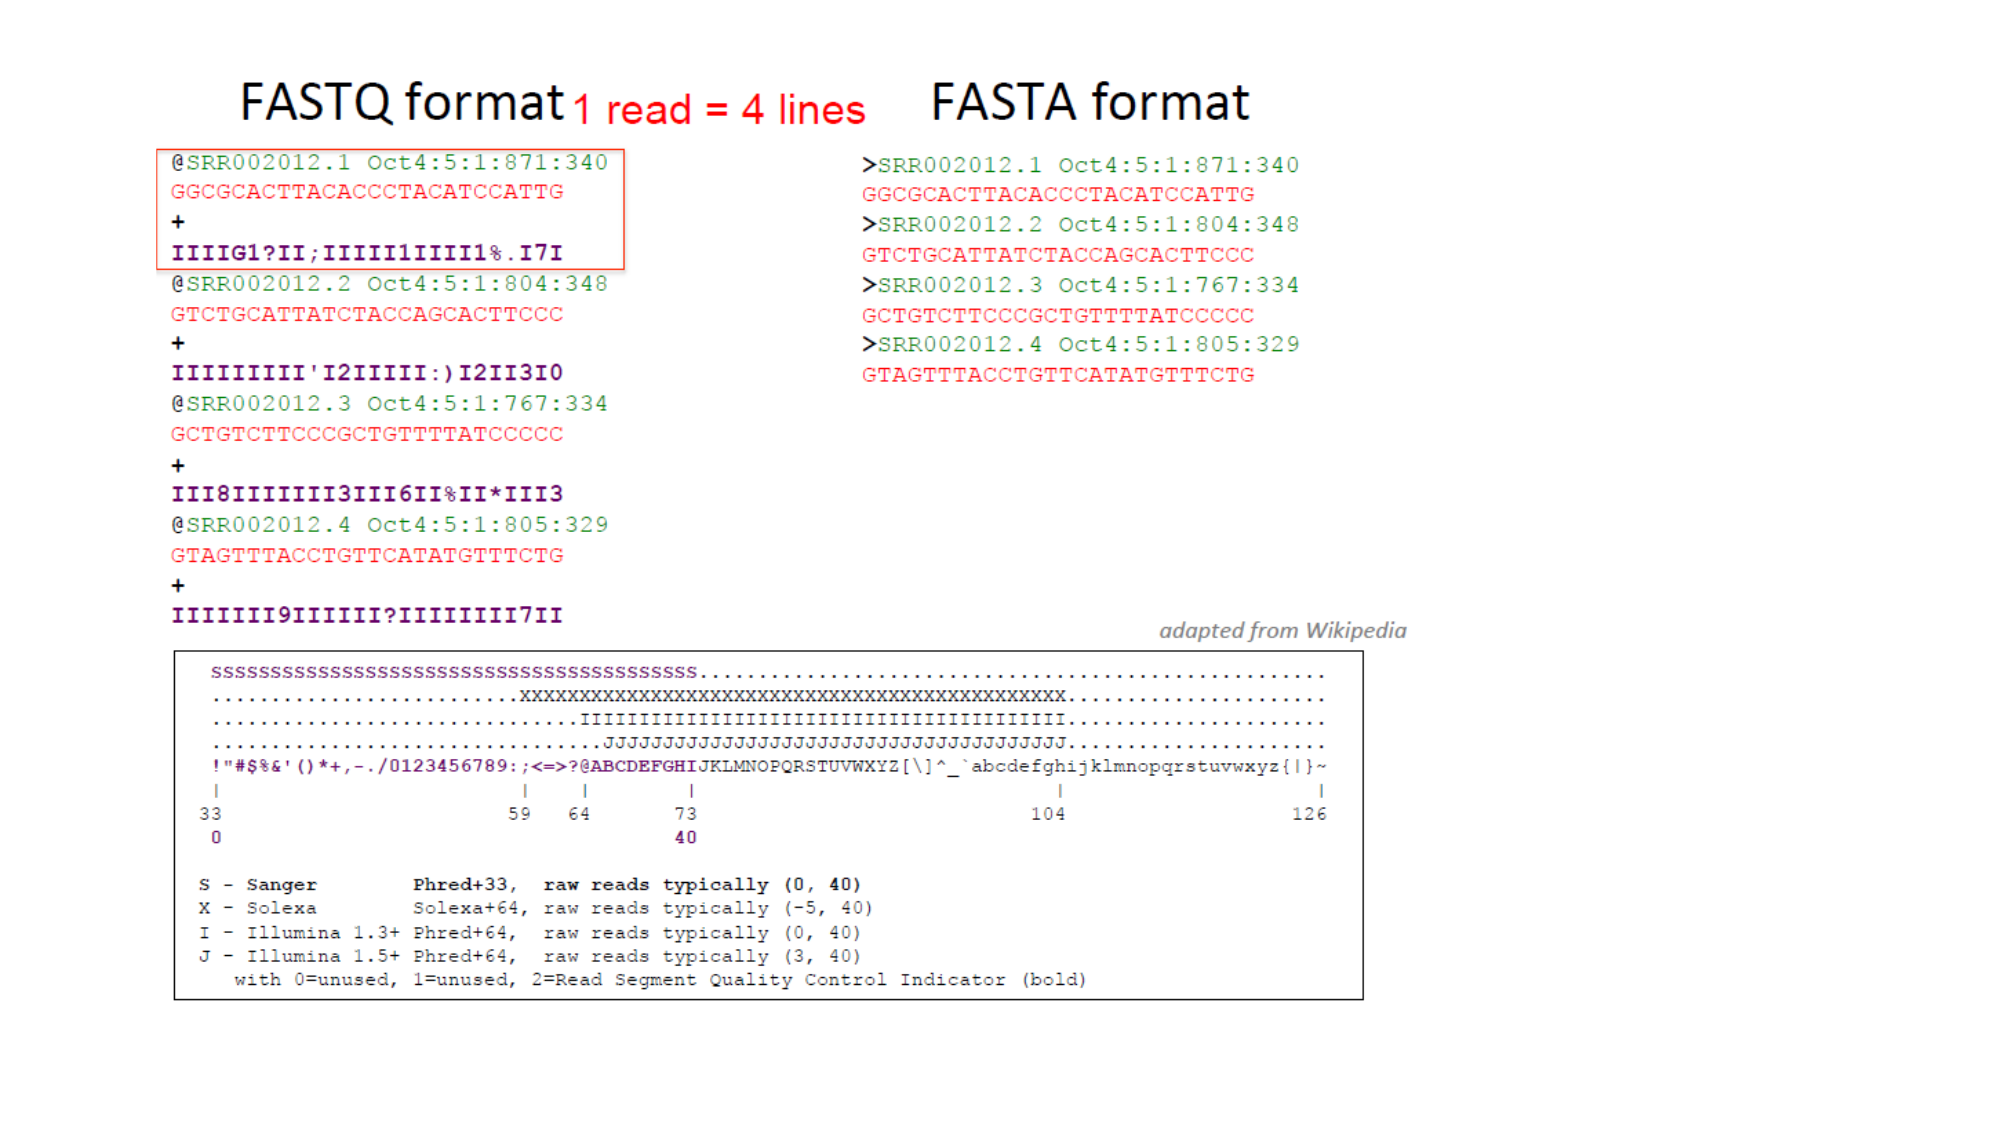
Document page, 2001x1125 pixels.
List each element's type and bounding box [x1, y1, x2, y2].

picture [156, 58, 1420, 1004]
